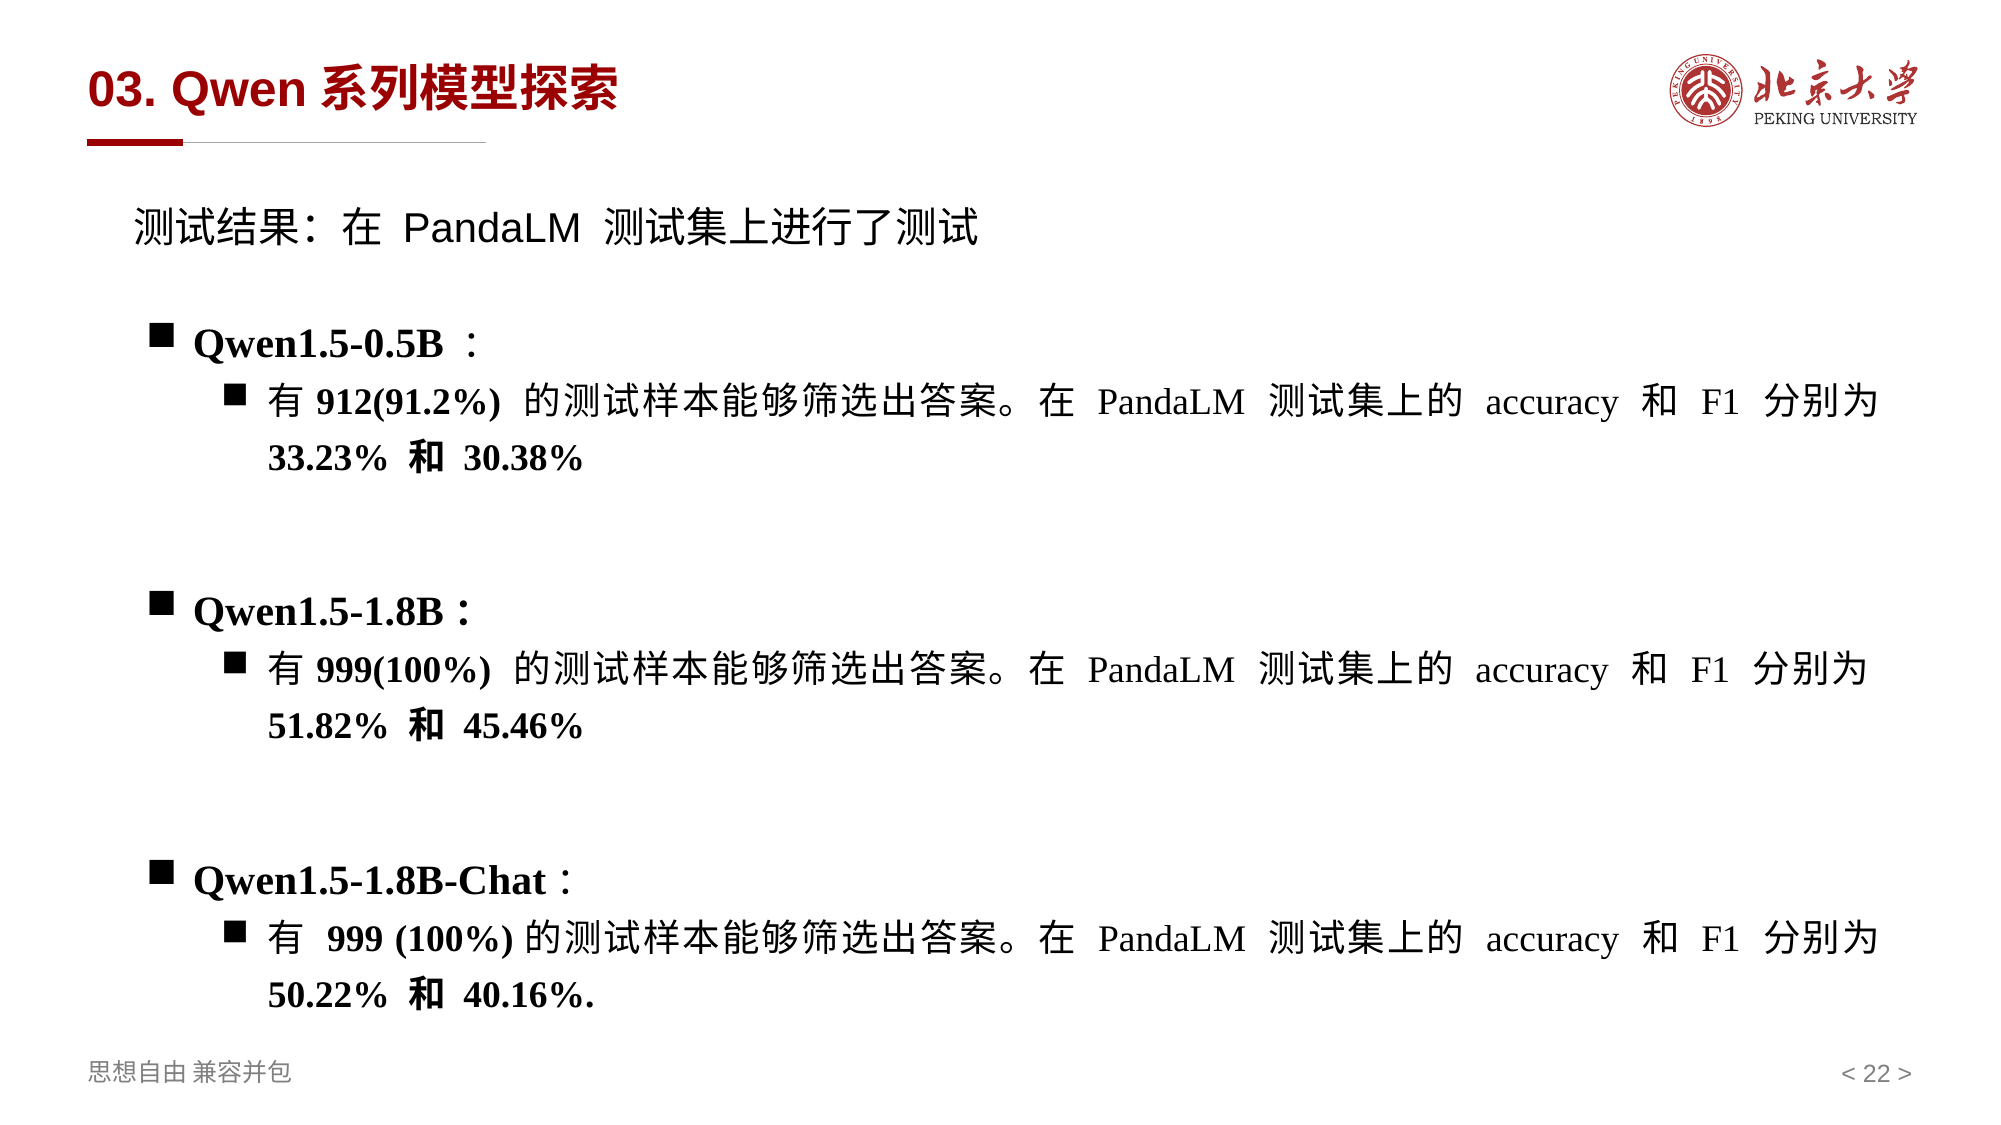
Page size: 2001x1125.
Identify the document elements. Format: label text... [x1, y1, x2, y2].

title 03. Qwen系列模型探索 [72, 39, 1559, 142]
text_box 测试结果：在 PandaLM 测试集上进行了测试 [118, 181, 1882, 321]
text_box Qwen1.5-0.5B ： 有912(91.2%) 的测试样本能够筛选出答案。在 PandaLM 测试集上的 accuracy 和 F1 分别为 33.23% 和 30.38% Qwen1.5-1.8B： 有999(100%) 的测试样本能够筛选出答案。在 PandaLM 测试集上的 accuracy 和 F1 分别为 51.82% 和 45.46% Qwen1.5-1.8B-Chat： 有 999 (100%)的测试样本能够筛选出答案。在 PandaLM 测试集上的 accuracy 和 F1 分别为 50.22% 和 40.16%. [131, 295, 1895, 1125]
slide_number < > [1895, 1048, 1928, 1097]
